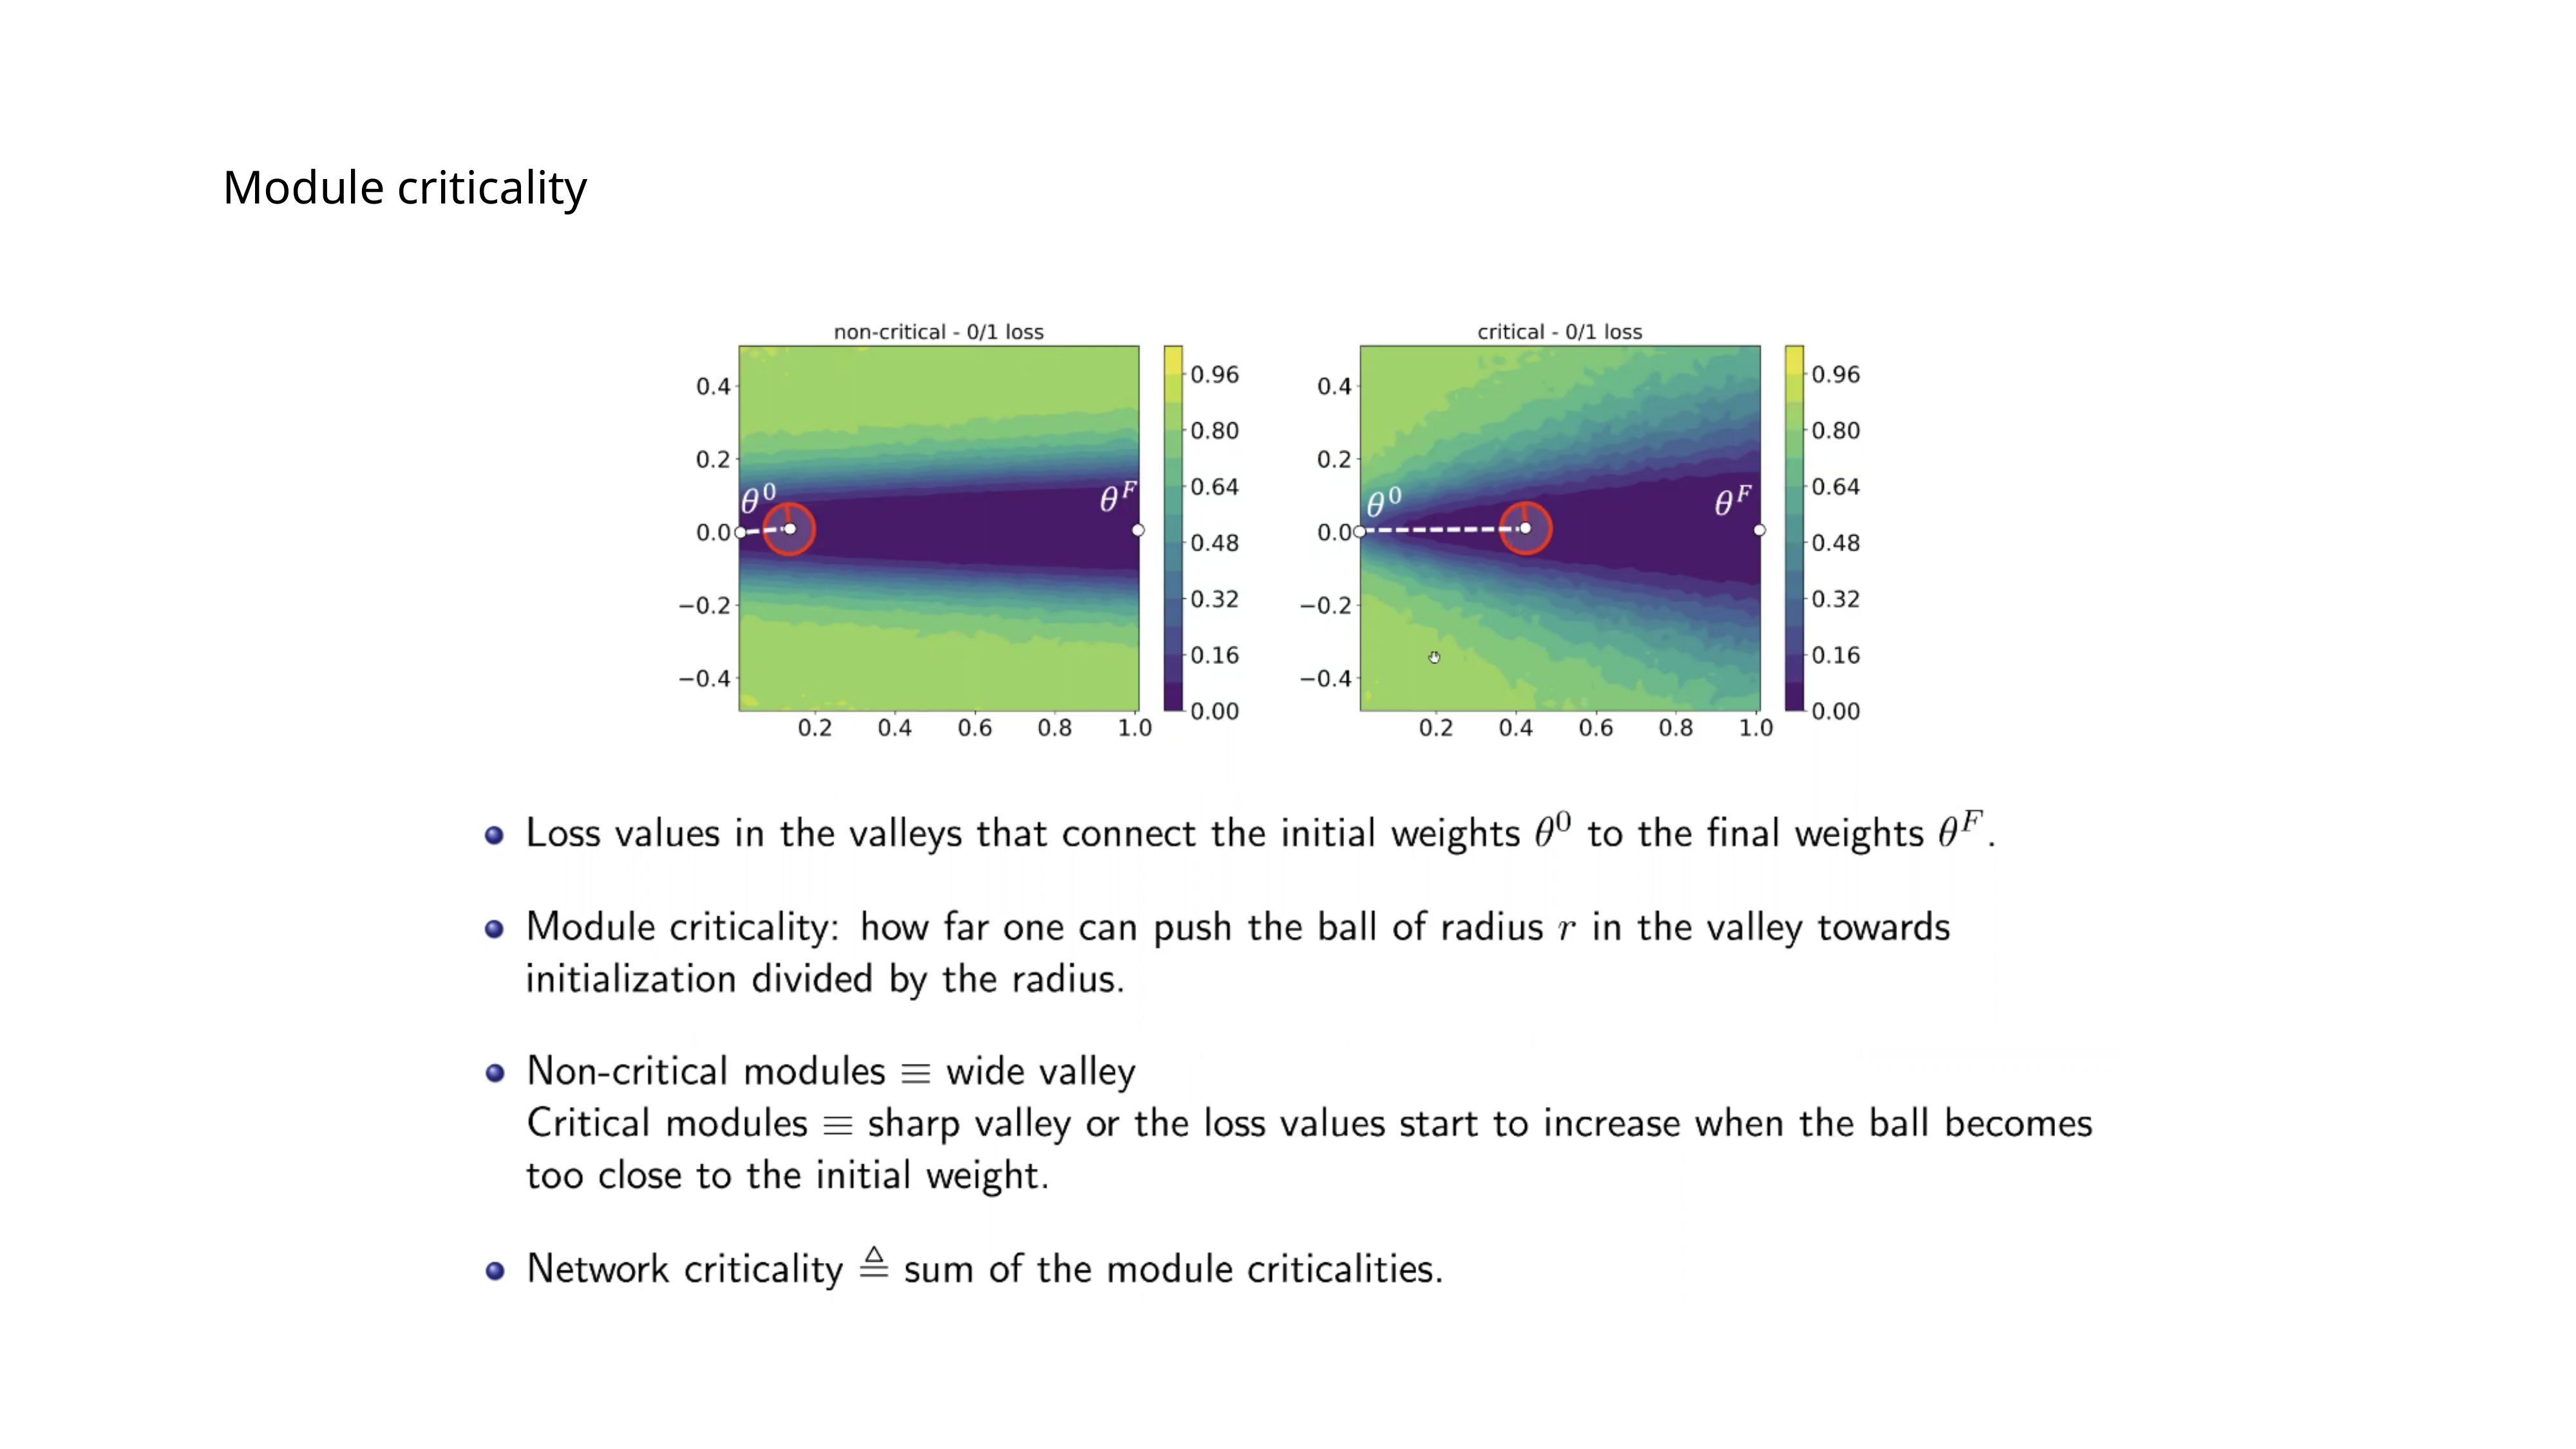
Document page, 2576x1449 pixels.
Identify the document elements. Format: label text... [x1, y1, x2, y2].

text_box Module criticality [217, 158, 594, 219]
picture [457, 281, 2119, 1304]
